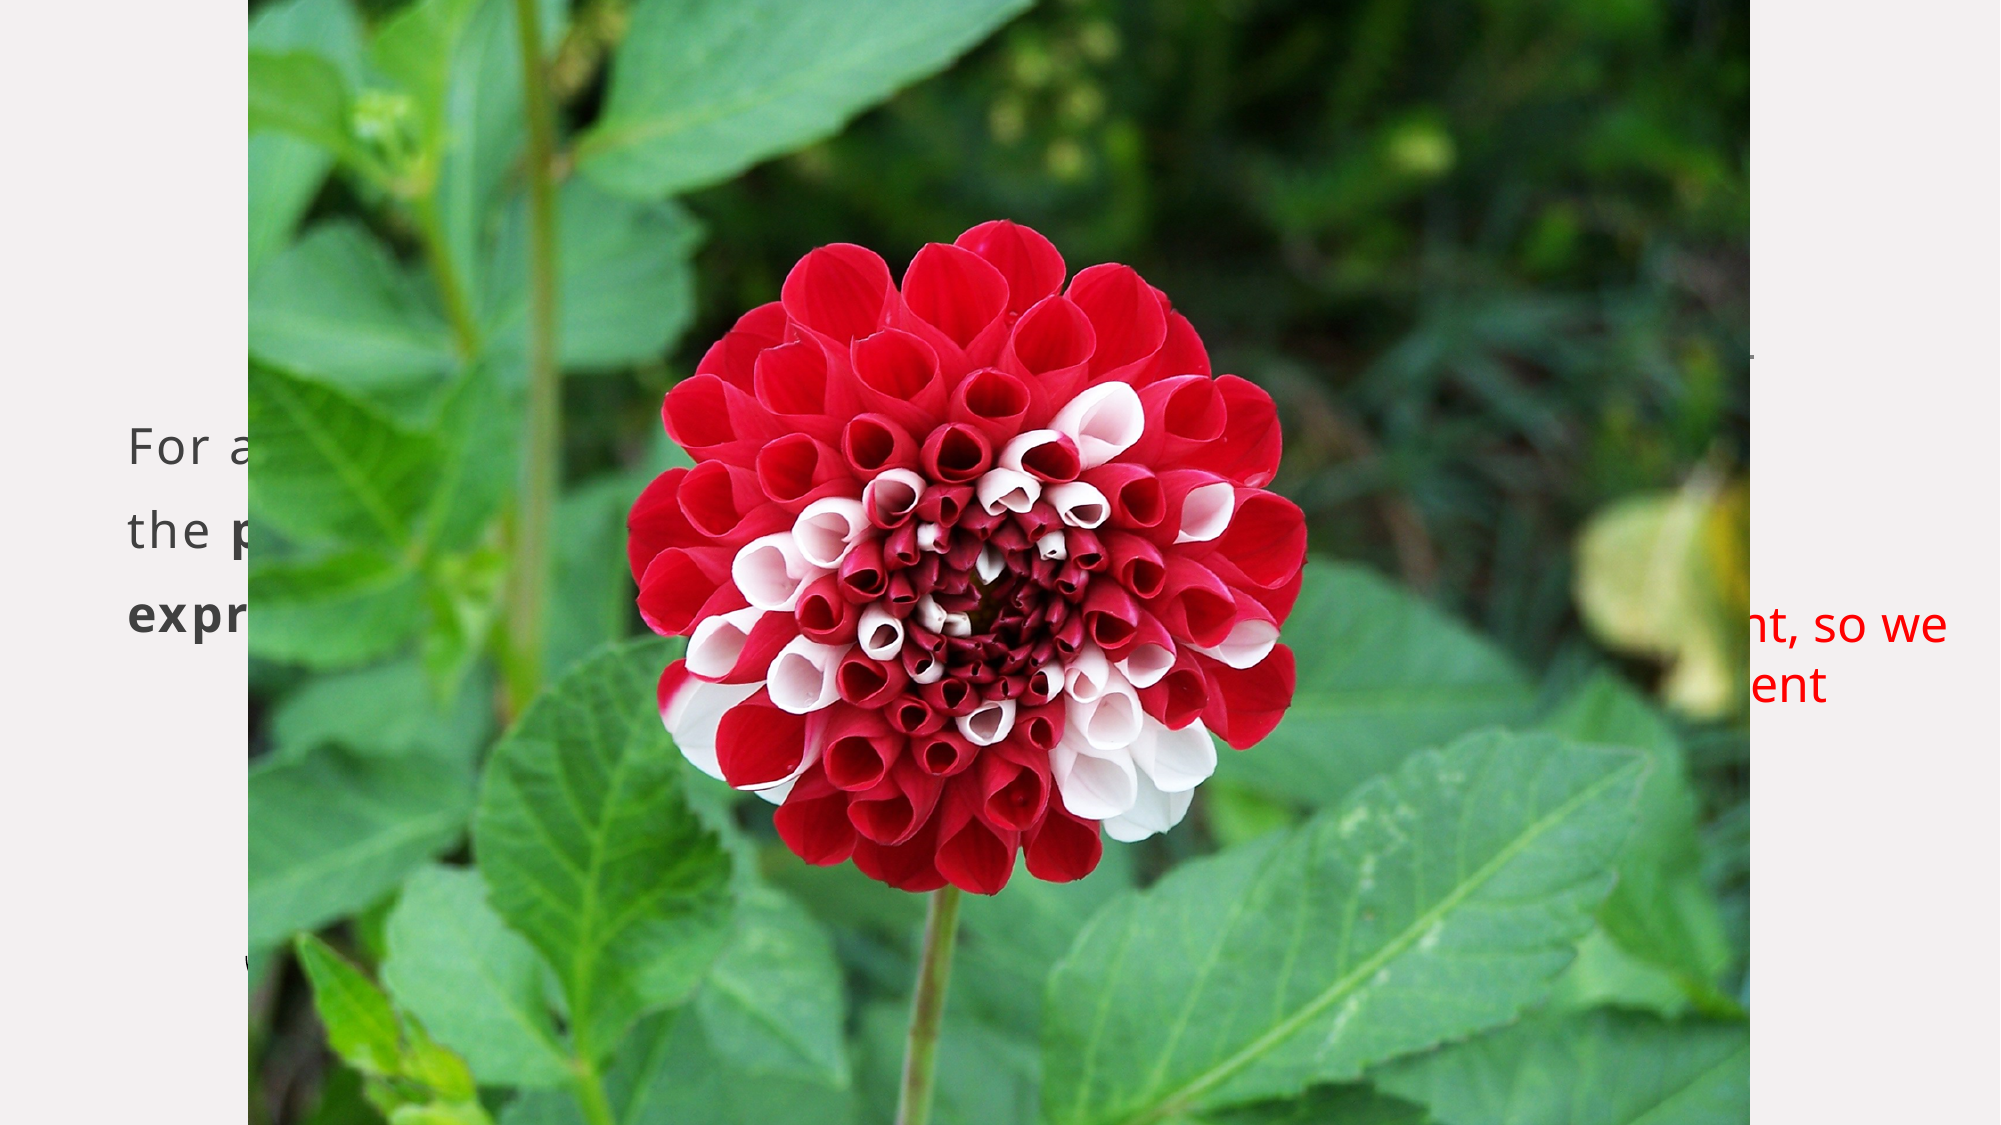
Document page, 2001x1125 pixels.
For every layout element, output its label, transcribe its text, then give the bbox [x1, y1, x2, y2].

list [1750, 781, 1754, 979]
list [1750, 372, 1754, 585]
picture [247, 0, 1750, 1125]
list For an individual that is heterozygous for a particular trait, the phenotype contains both alleles. Both genes are fully expressed. RR: red WW: white RW: red and white [109, 372, 247, 979]
title Co-dominance [1750, 72, 1754, 294]
text_box NB: Both are dominant, so we need to use two different capital letters [1750, 585, 2000, 781]
